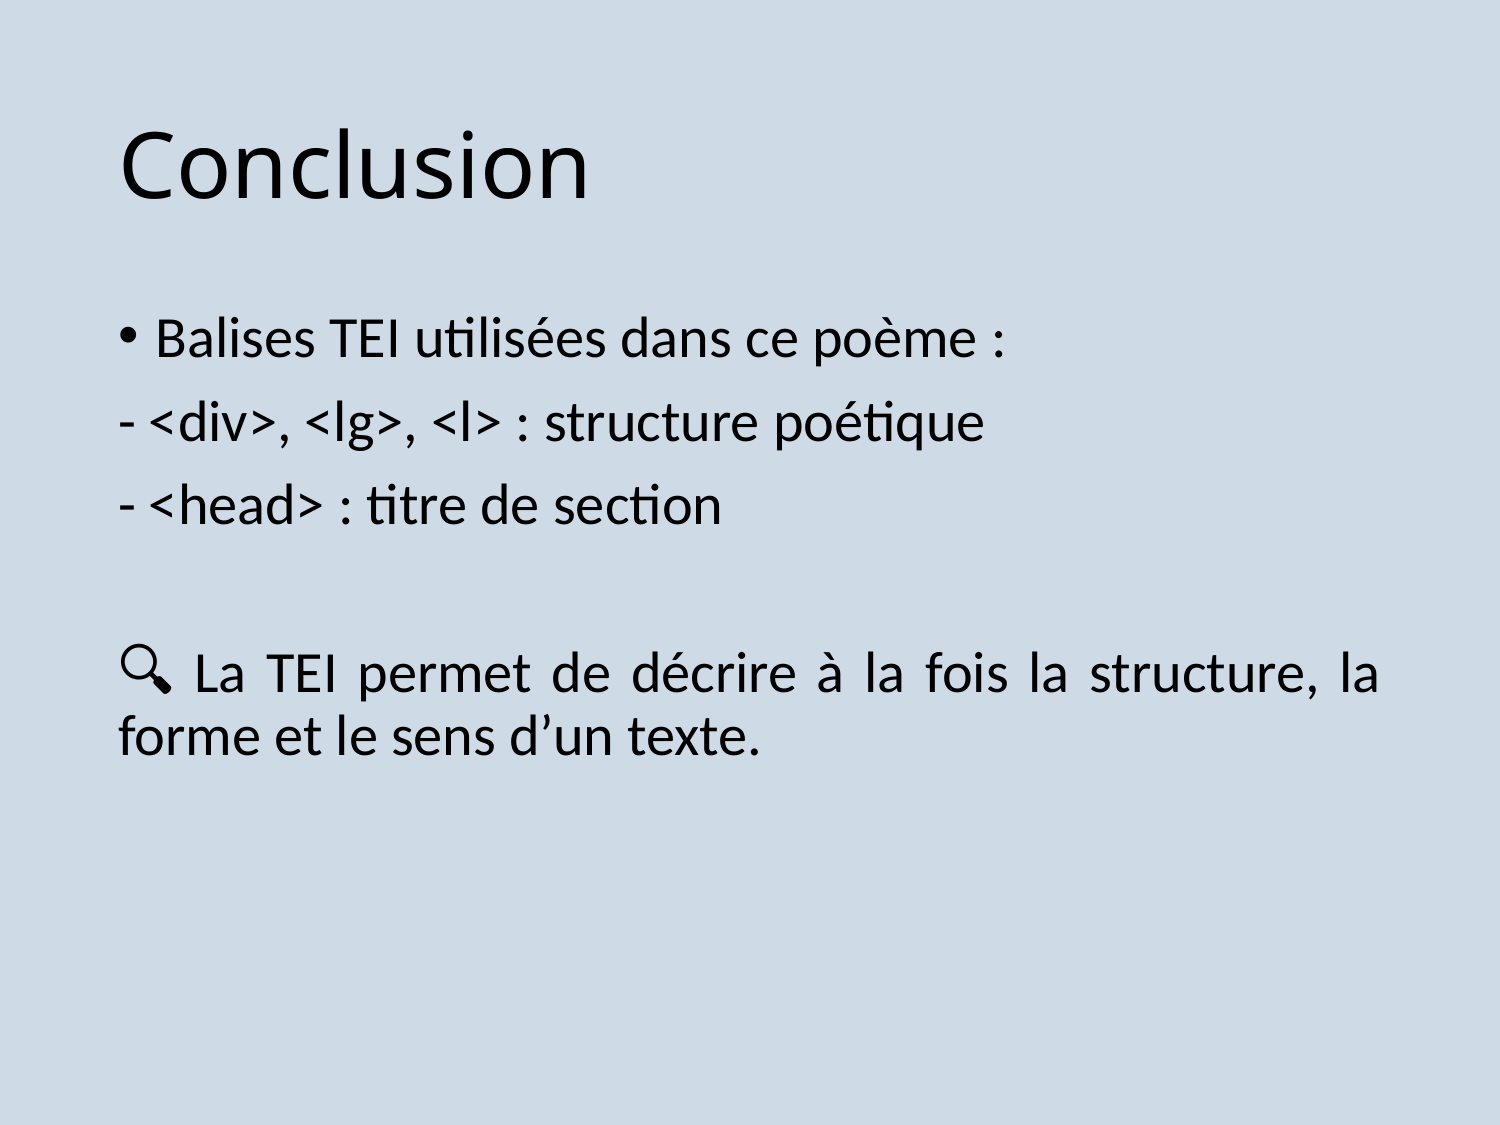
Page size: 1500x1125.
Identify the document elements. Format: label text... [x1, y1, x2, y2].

title Conclusion [103, 59, 1397, 278]
list Balises TEI utilisées dans ce poème : - <div>, <lg>, <l> : structure poétique - <head> : titre de section 🔍 La TEI permet de décrire à la fois la structure, la forme et le sens d’un texte. [103, 299, 1397, 1014]
